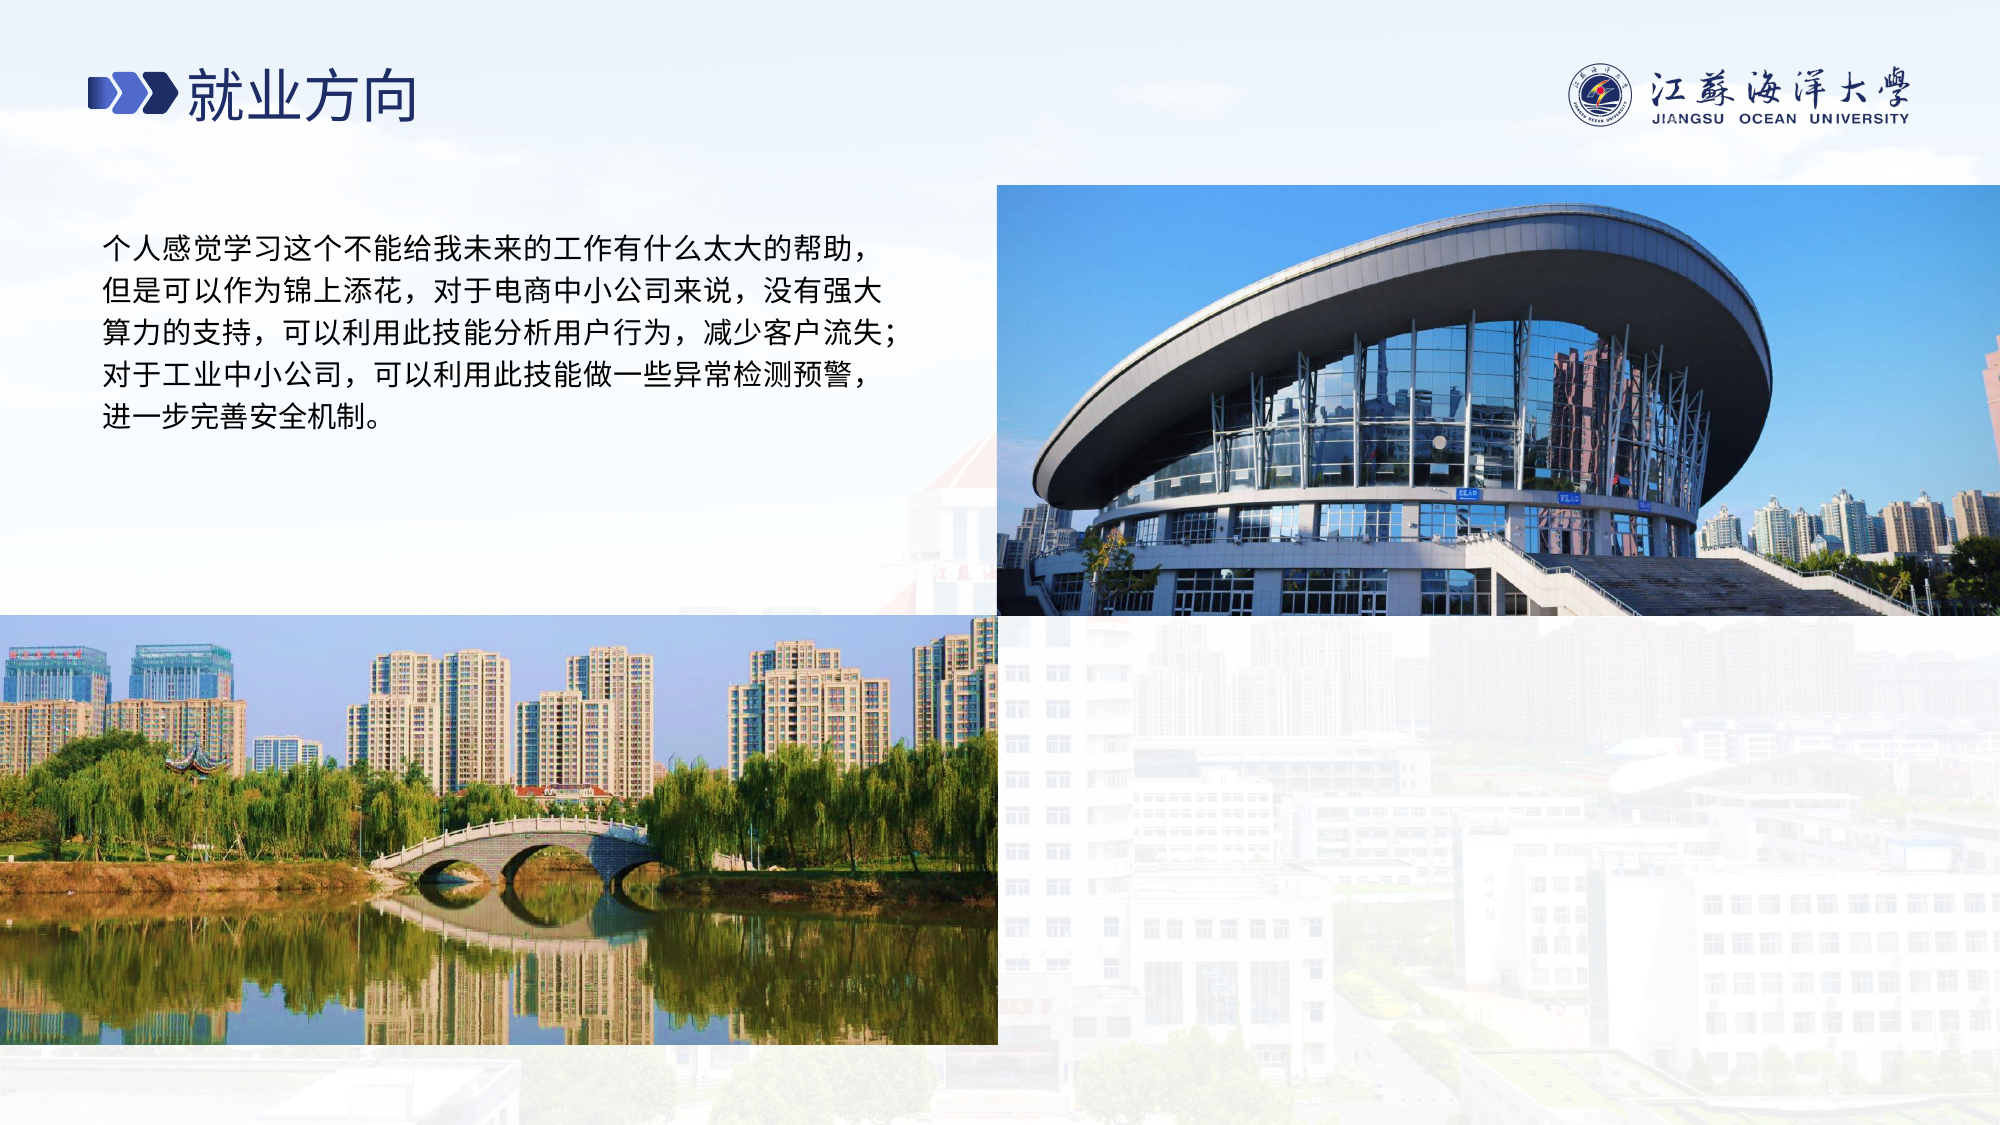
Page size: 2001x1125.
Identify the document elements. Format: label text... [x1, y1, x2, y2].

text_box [88, 71, 179, 114]
picture [0, 185, 2000, 1045]
text_box 个人感觉学习这个不能给我未来的工作有什么太大的帮助，但是可以作为锦上添花，对于电商中小公司来说，没有强大算力的支持，可以利用此技能分析用户行为，减少客户流失； 对于工业中小公司，可以利用此技能做一些异常检测预警，进一步完善安全机制。 [88, 215, 898, 441]
text_box 就业方向 [172, 51, 775, 137]
picture [1564, 60, 1947, 135]
